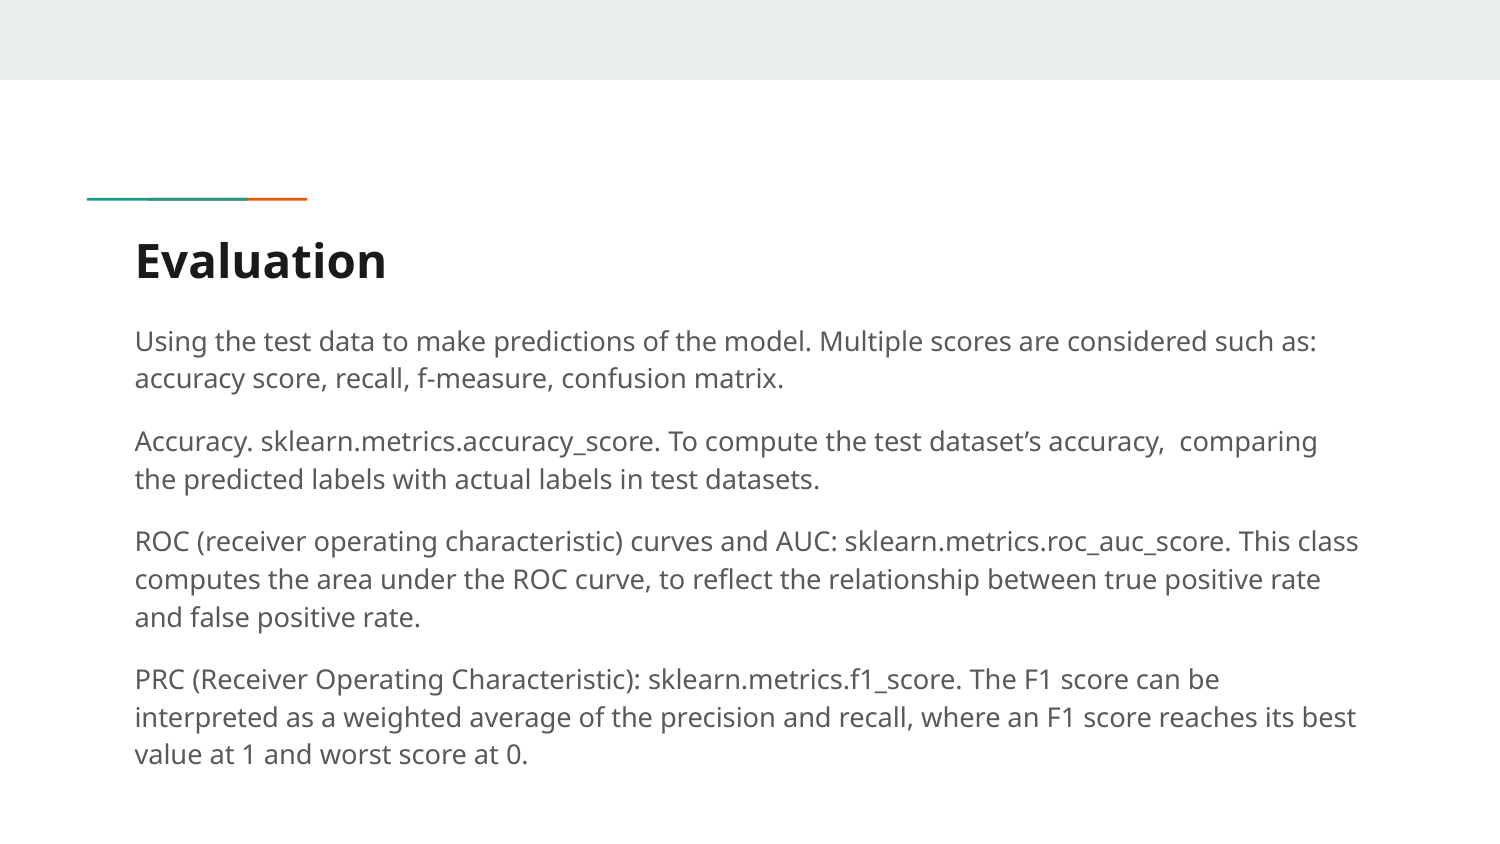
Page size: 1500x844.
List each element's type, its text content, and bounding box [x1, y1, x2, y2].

title Evaluation [119, 216, 1381, 304]
list Using the test data to make predictions of the model. Multiple scores are considered such as: accuracy score, recall, f-measure, confusion matrix. Accuracy. sklearn.metrics.accuracy_score. To compute the test dataset’s accuracy, comparing the predicted labels with actual labels in test datasets. ROC (receiver operating characteristic) curves and AUC: sklearn.metrics.roc_auc_score. This class computes the area under the ROC curve, to reflect the relationship between true positive rate and false positive rate. PRC (Receiver Operating Characteristic): sklearn.metrics.f1_score. The F1 score can be interpreted as a weighted average of the precision and recall, where an F1 score reaches its best value at 1 and worst score at 0. [119, 304, 1381, 721]
